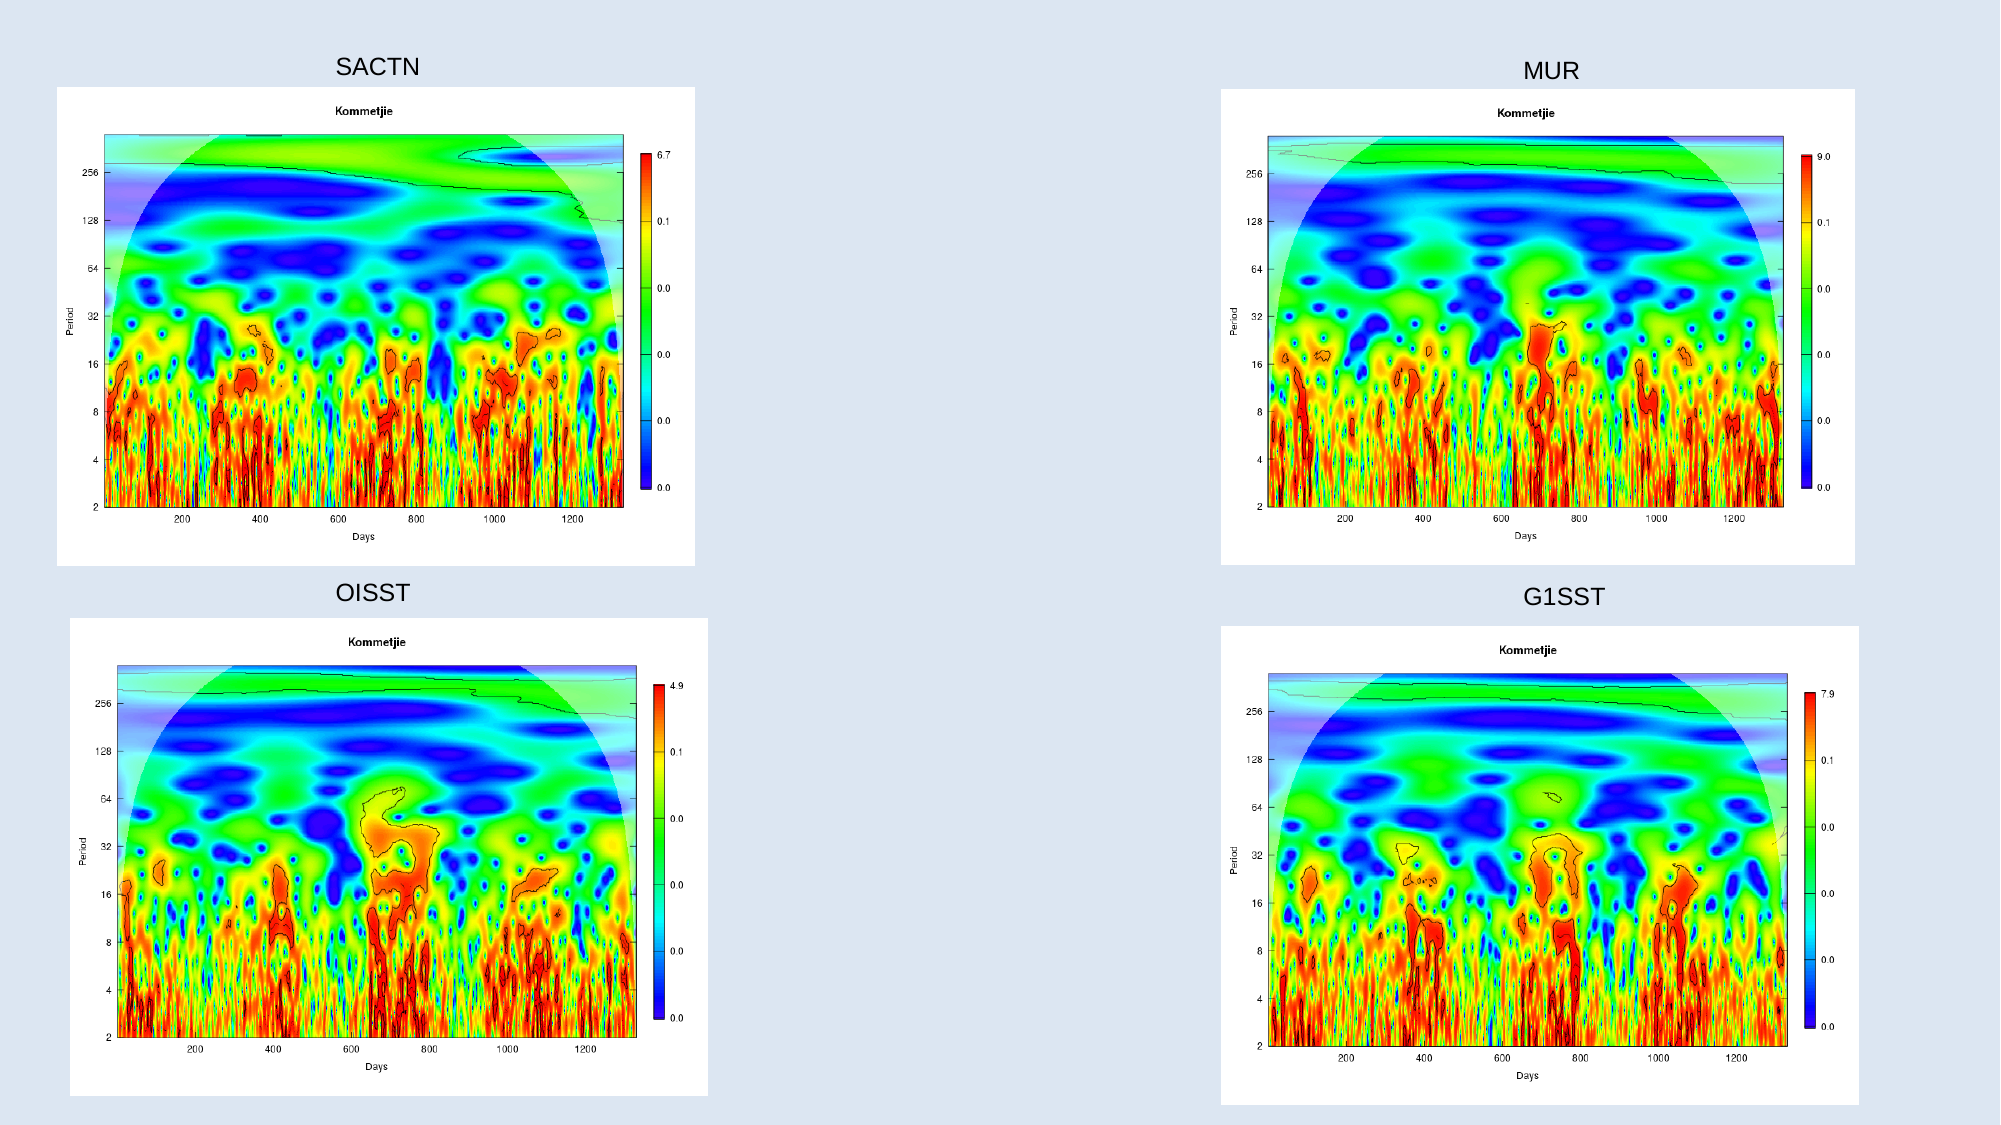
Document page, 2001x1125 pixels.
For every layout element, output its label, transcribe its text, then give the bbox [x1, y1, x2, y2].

picture [57, 87, 695, 566]
text_box OISST [320, 574, 579, 614]
text_box SACTN [320, 42, 579, 86]
picture [1221, 626, 1859, 1105]
text_box G1SST [1508, 574, 1767, 618]
text_box MUR [1508, 47, 1767, 87]
picture [70, 618, 708, 1097]
picture [1221, 89, 1856, 565]
